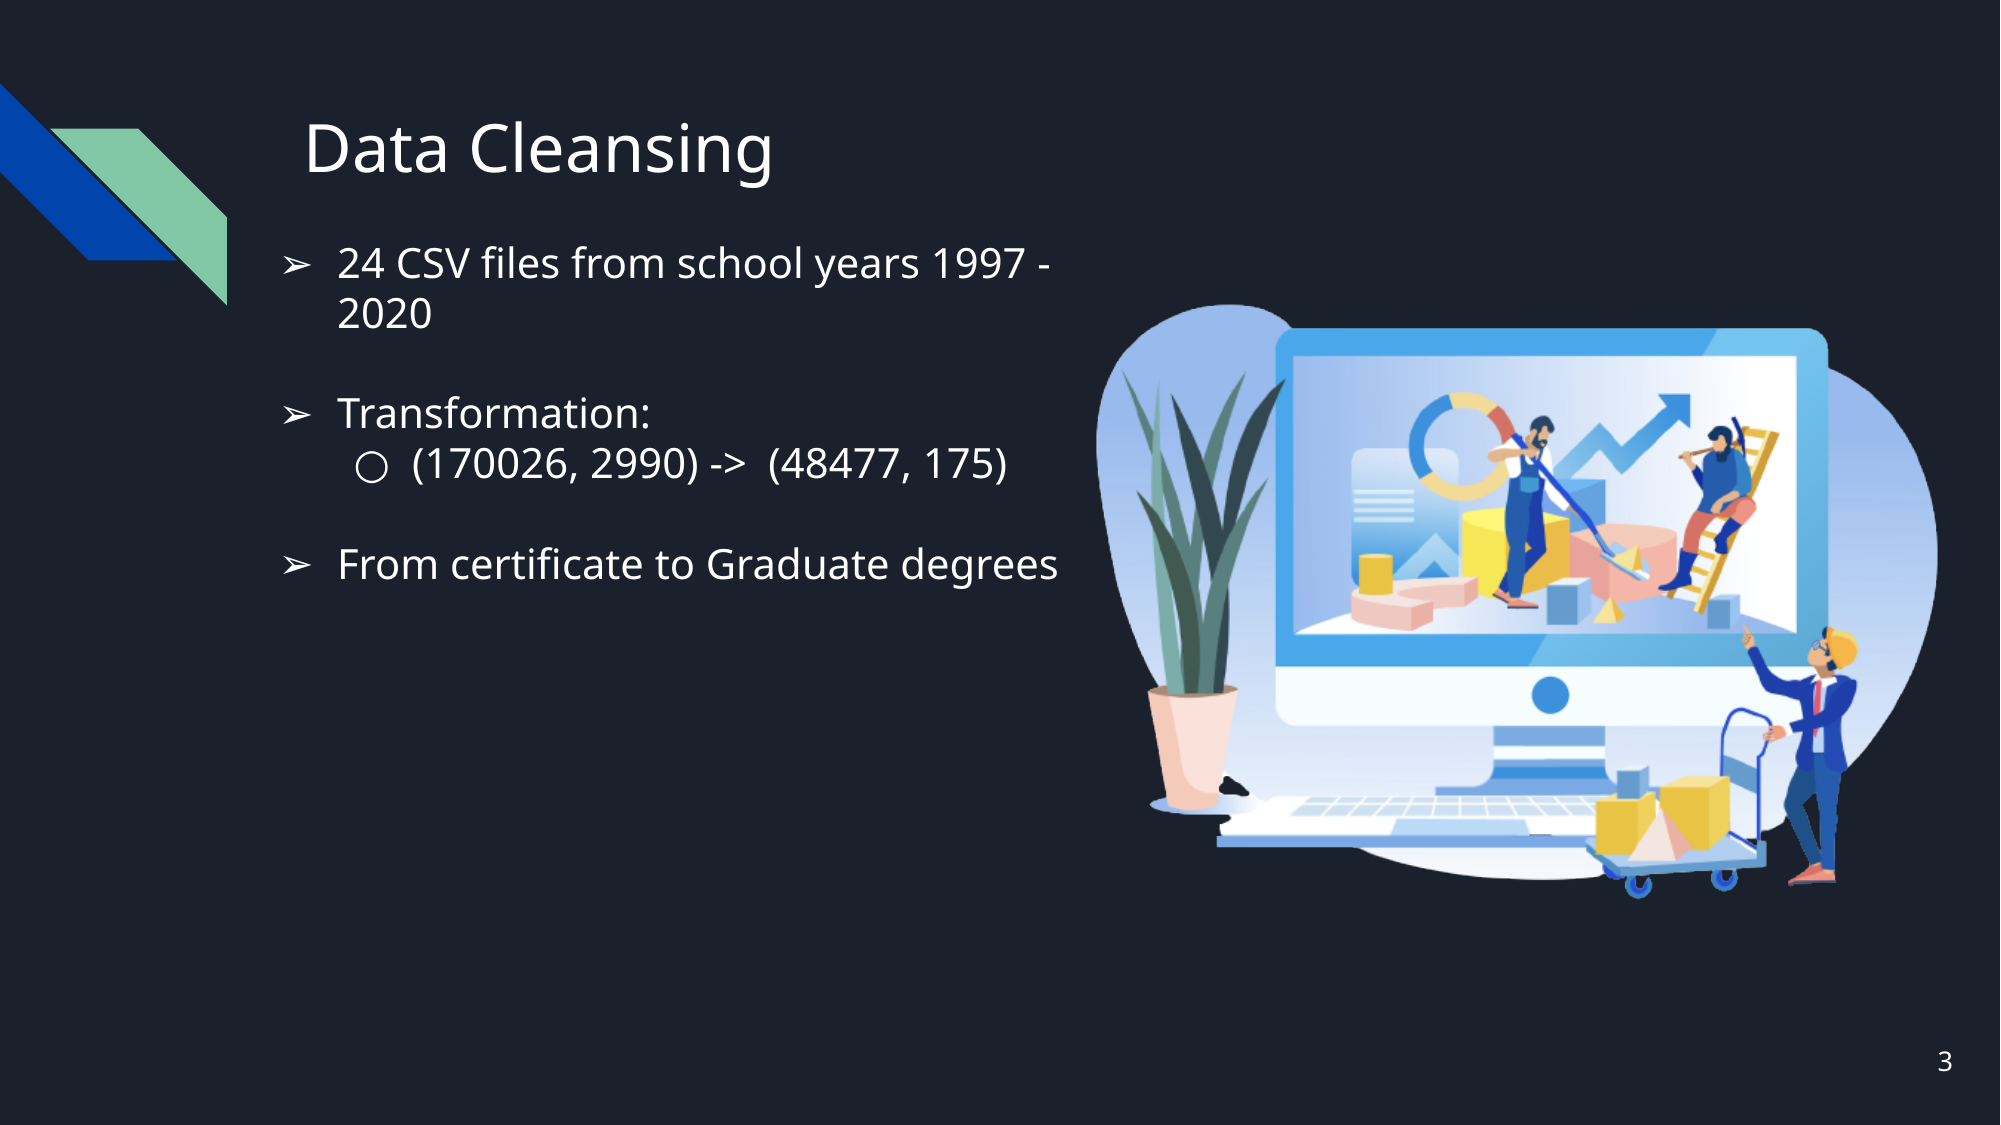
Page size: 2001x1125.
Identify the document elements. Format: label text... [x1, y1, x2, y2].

slide_number 3 [1853, 1019, 1974, 1106]
list 24 CSV files from school years 1997 - 2020 Transformation: (170026, 2990) -> (48477, 175) From certificate to Graduate degrees [242, 216, 1084, 968]
title Data Cleansing [283, 86, 1824, 287]
picture [1083, 297, 1951, 931]
